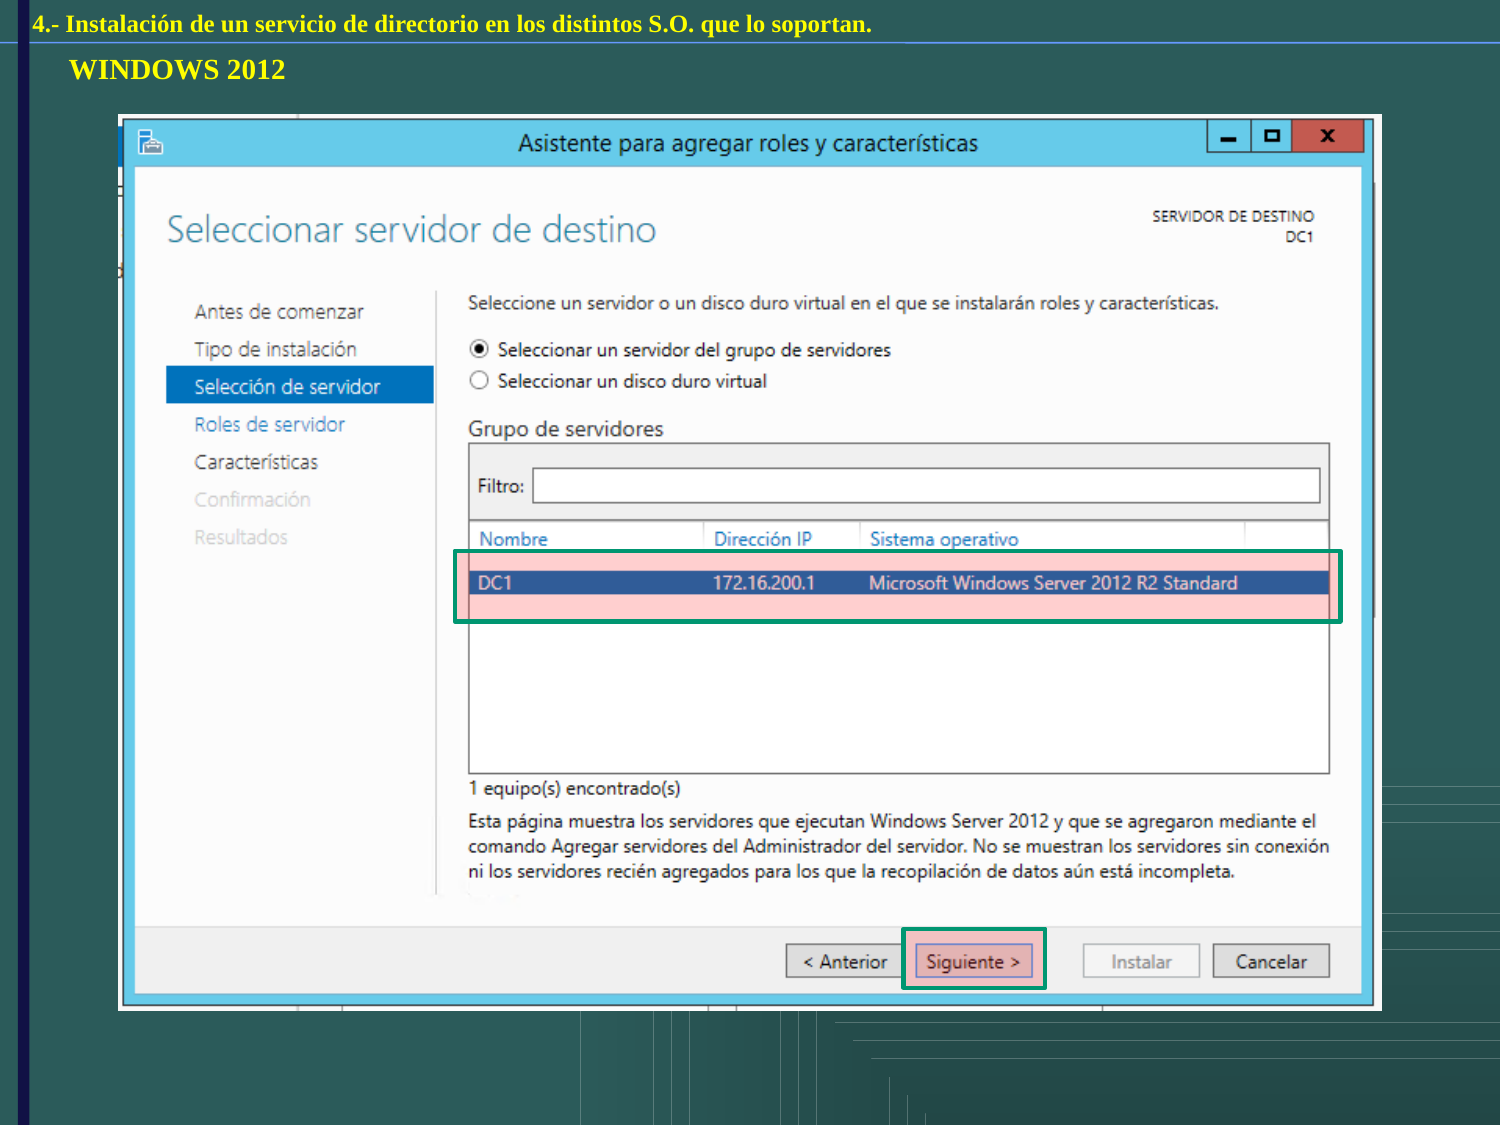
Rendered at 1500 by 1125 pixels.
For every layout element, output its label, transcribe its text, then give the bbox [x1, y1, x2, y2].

text_box 4.- Instalación de un servicio de directorio en los distintos S.O. que lo soportan. [17, 0, 1329, 45]
picture [118, 114, 1382, 1011]
text_box WINDOWS 2012 [53, 42, 301, 93]
